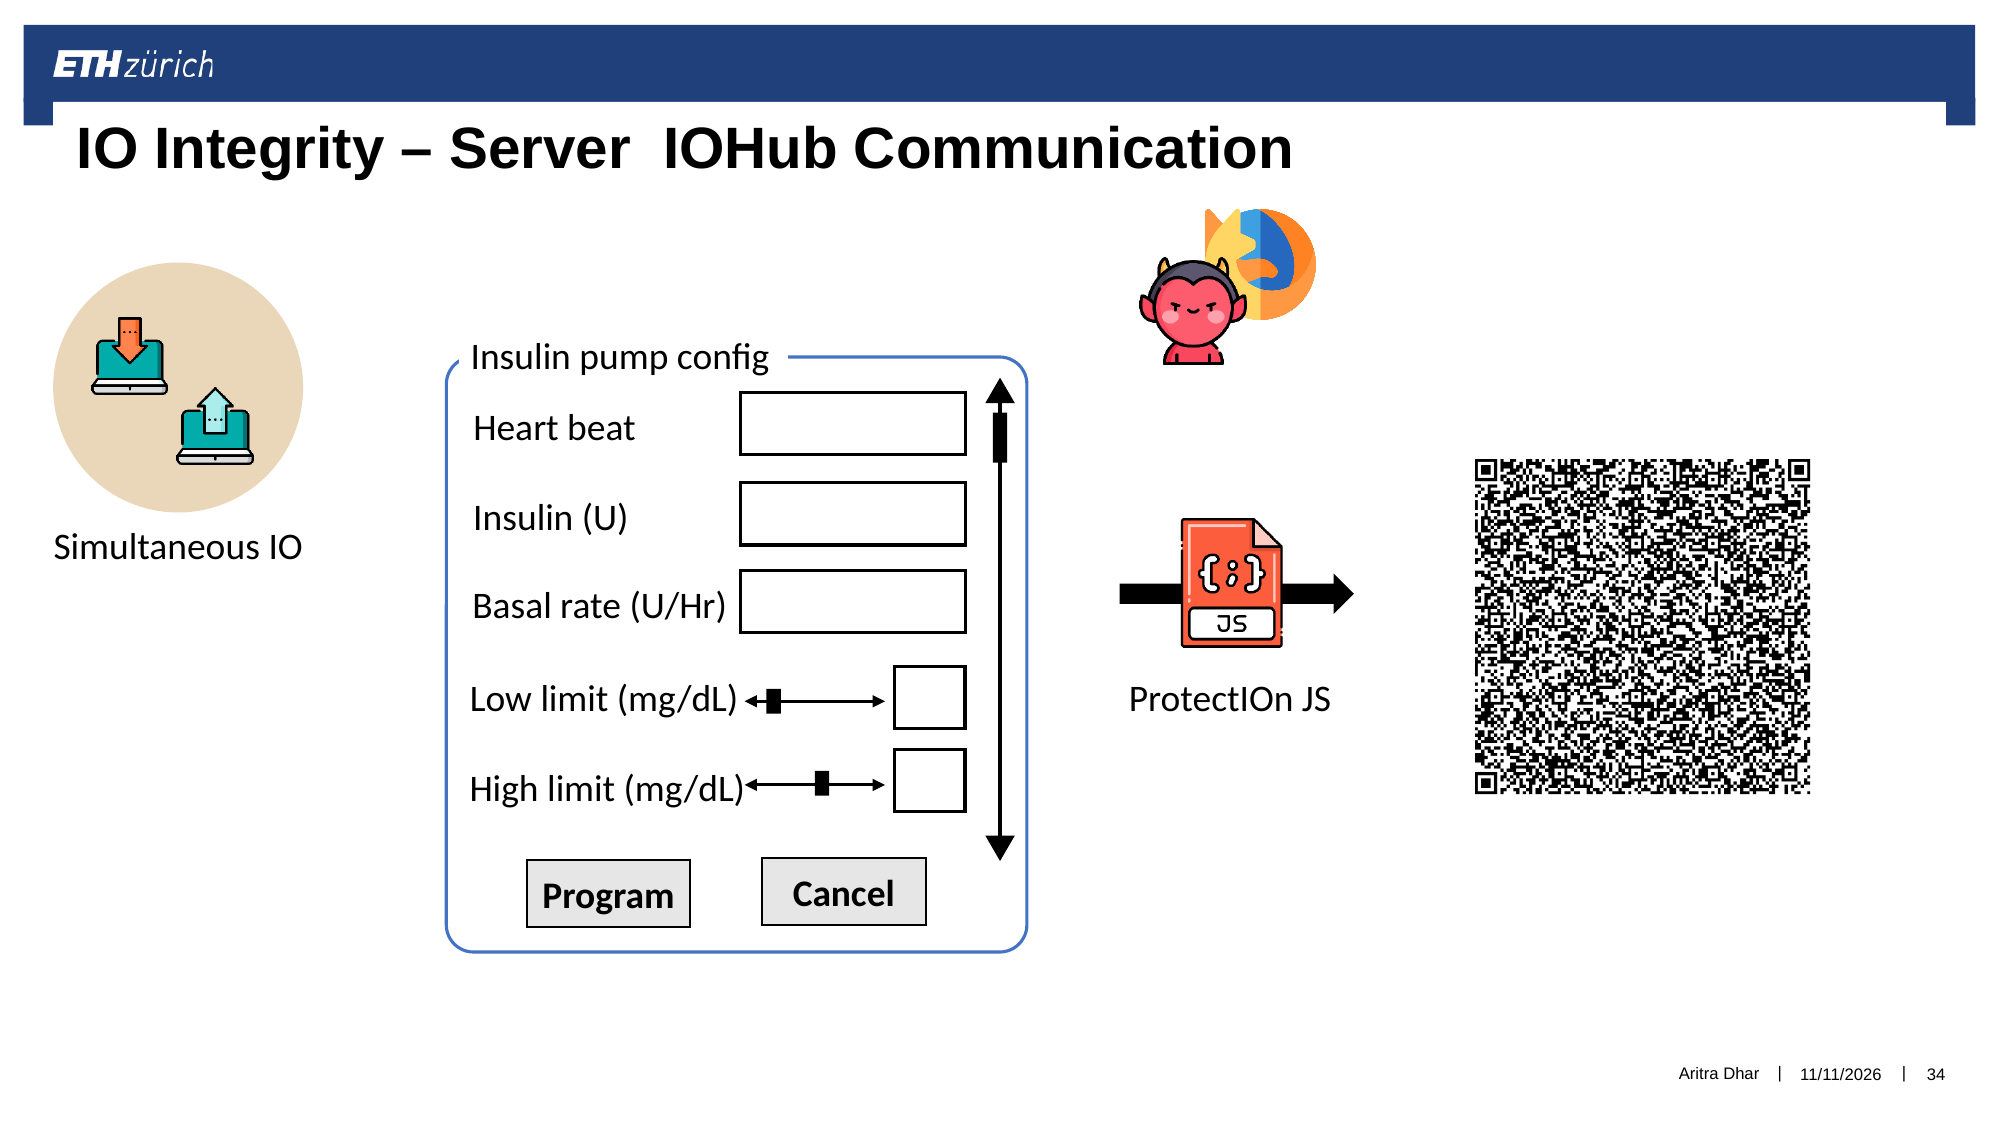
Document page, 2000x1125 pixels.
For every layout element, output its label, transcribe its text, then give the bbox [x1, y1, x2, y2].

picture [1465, 448, 1821, 804]
text_box [991, 411, 995, 465]
text_box [740, 482, 966, 546]
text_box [1113, 516, 1349, 728]
text_box [764, 710, 783, 716]
text_box High limit (mg/dL) [454, 756, 761, 817]
text_box [894, 749, 966, 812]
text_box [813, 769, 831, 784]
text_box Simultaneous IO [38, 514, 318, 575]
text_box Insulin pump config [455, 324, 785, 385]
text_box [1004, 411, 1009, 465]
slide_number 34 [1906, 1034, 1966, 1112]
text_box Insulin (U) [458, 485, 644, 546]
picture [1139, 208, 1316, 365]
text_box [740, 392, 966, 455]
text_box [446, 356, 1027, 953]
text_box Low limit (mg/dL) [455, 666, 754, 727]
text_box Cancel [762, 857, 926, 925]
text_box [983, 375, 1017, 406]
text_box Basal rate (U/Hr) [457, 573, 742, 634]
text_box Heart beat [458, 395, 651, 455]
footer Aritra Dhar [999, 1034, 1760, 1111]
text_box [1352, 588, 1356, 599]
text_box [813, 794, 831, 798]
text_box [894, 666, 966, 729]
text_box [983, 833, 1017, 864]
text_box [52, 262, 304, 513]
text_box [740, 570, 966, 633]
text_box Program [526, 859, 691, 928]
text_box [764, 687, 783, 700]
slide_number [1790, 1034, 1892, 1112]
